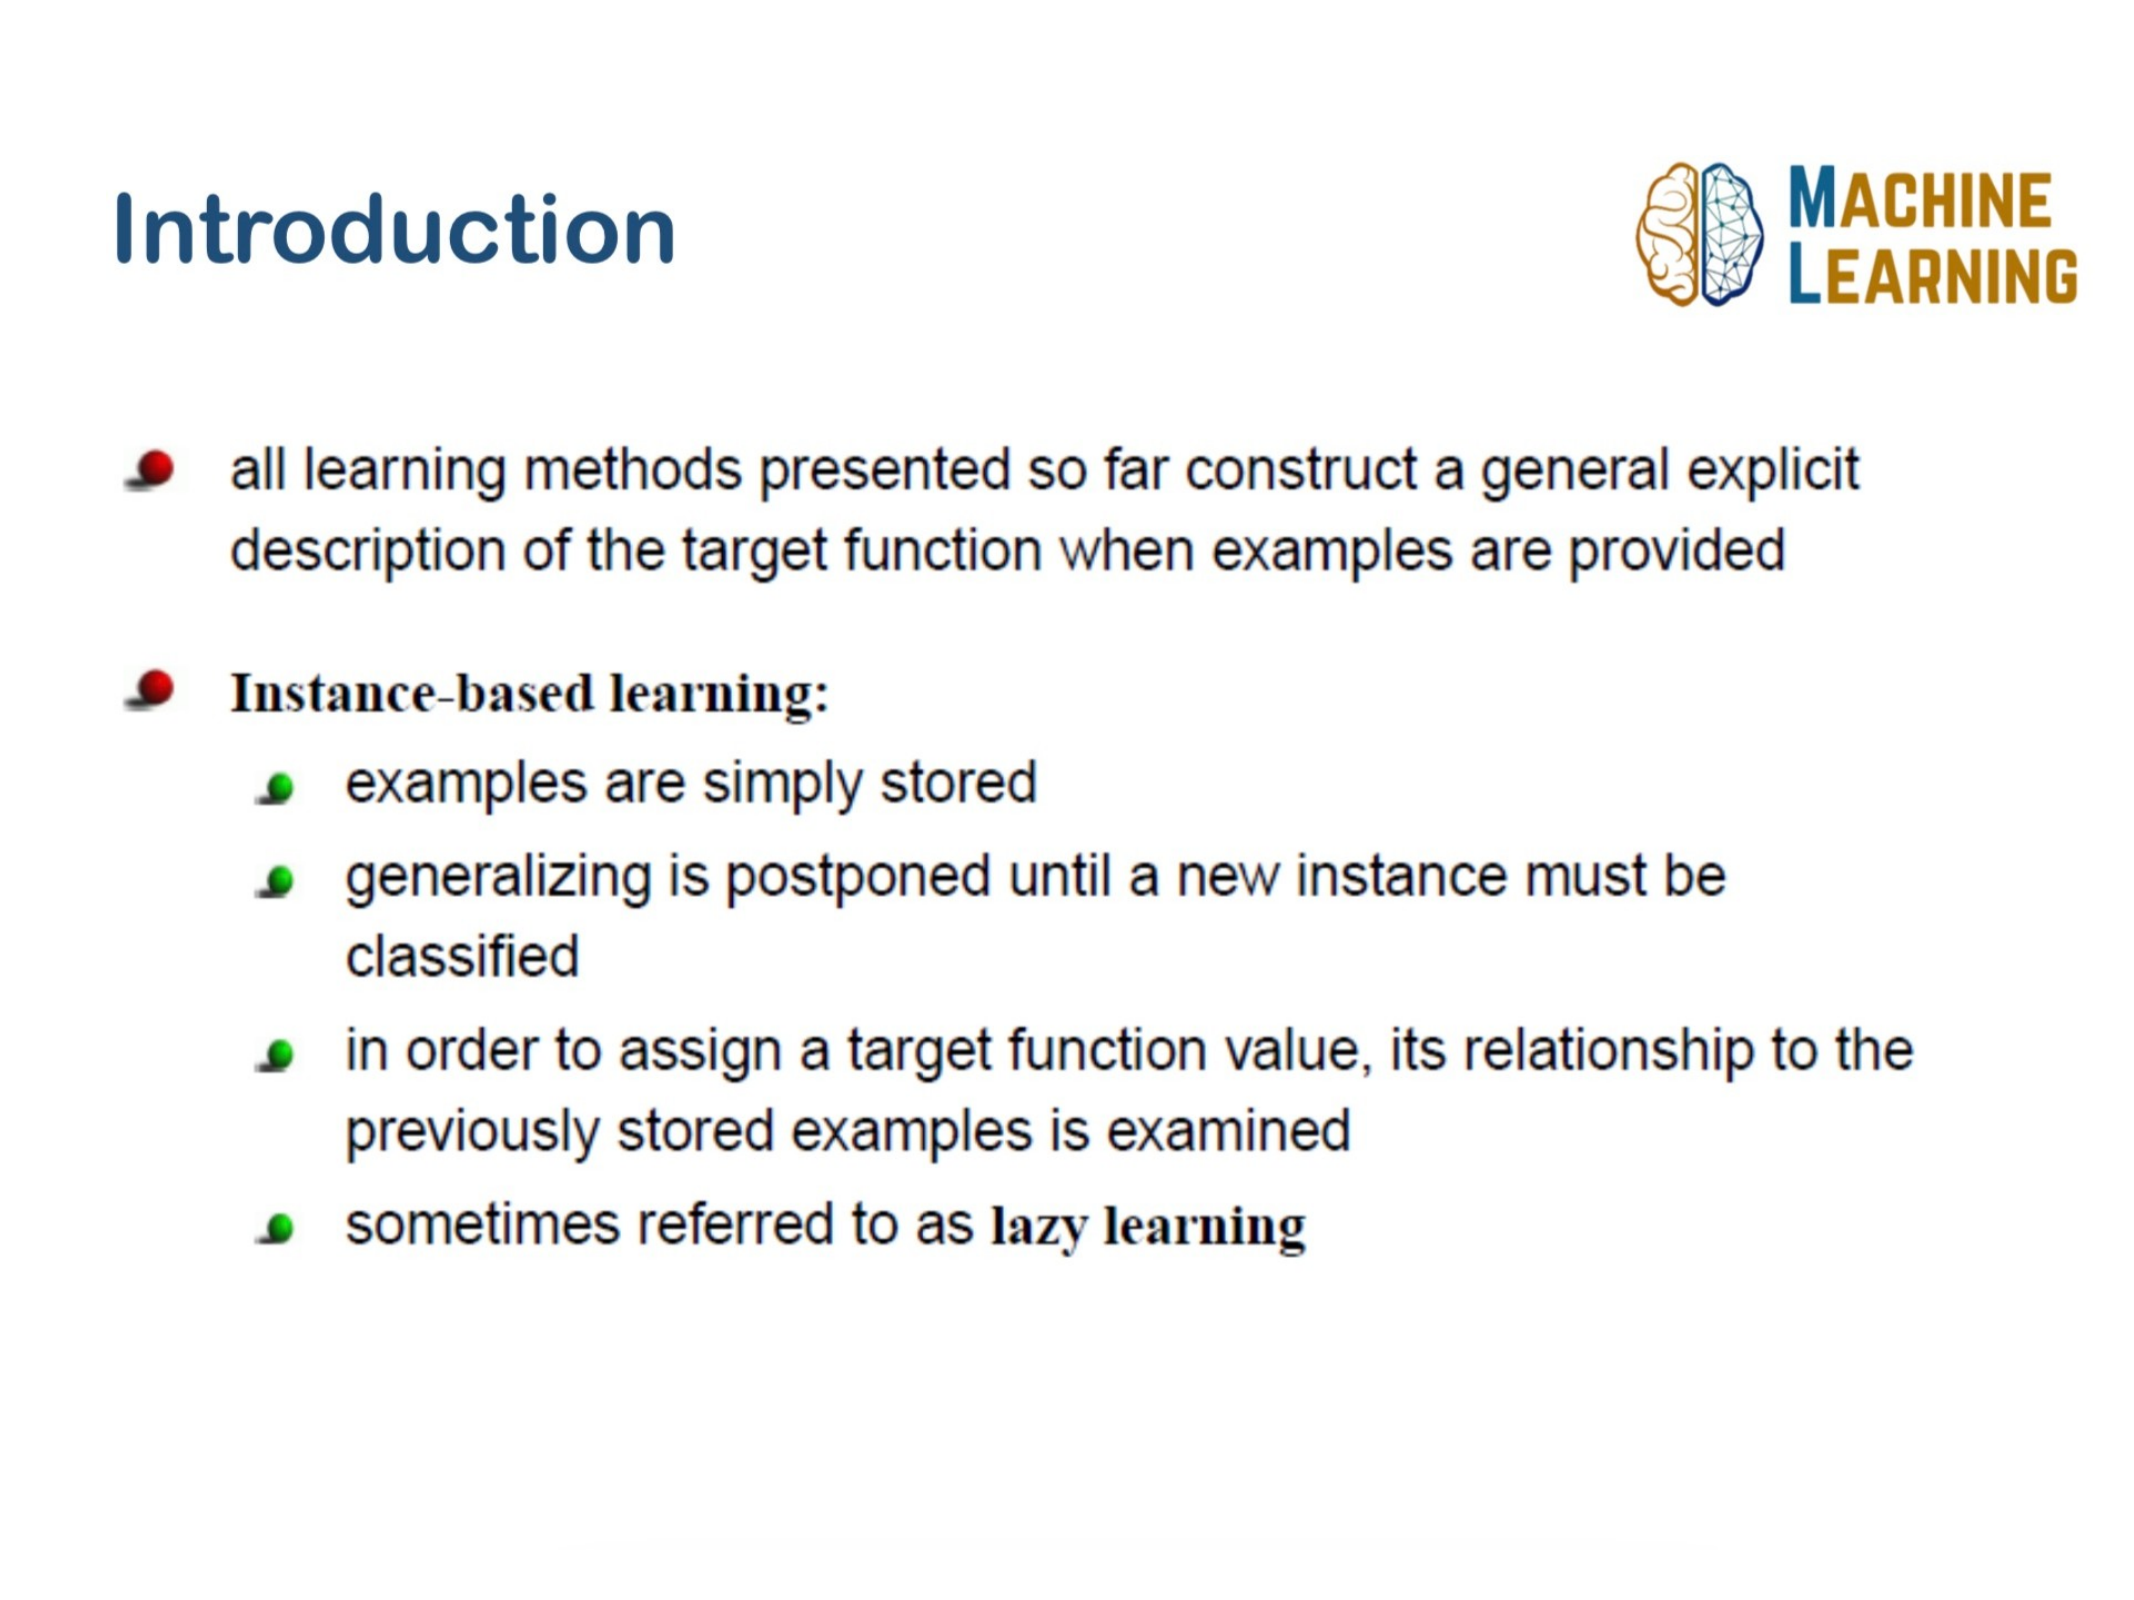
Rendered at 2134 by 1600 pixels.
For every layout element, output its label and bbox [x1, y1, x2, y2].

picture [106, 155, 2095, 1550]
